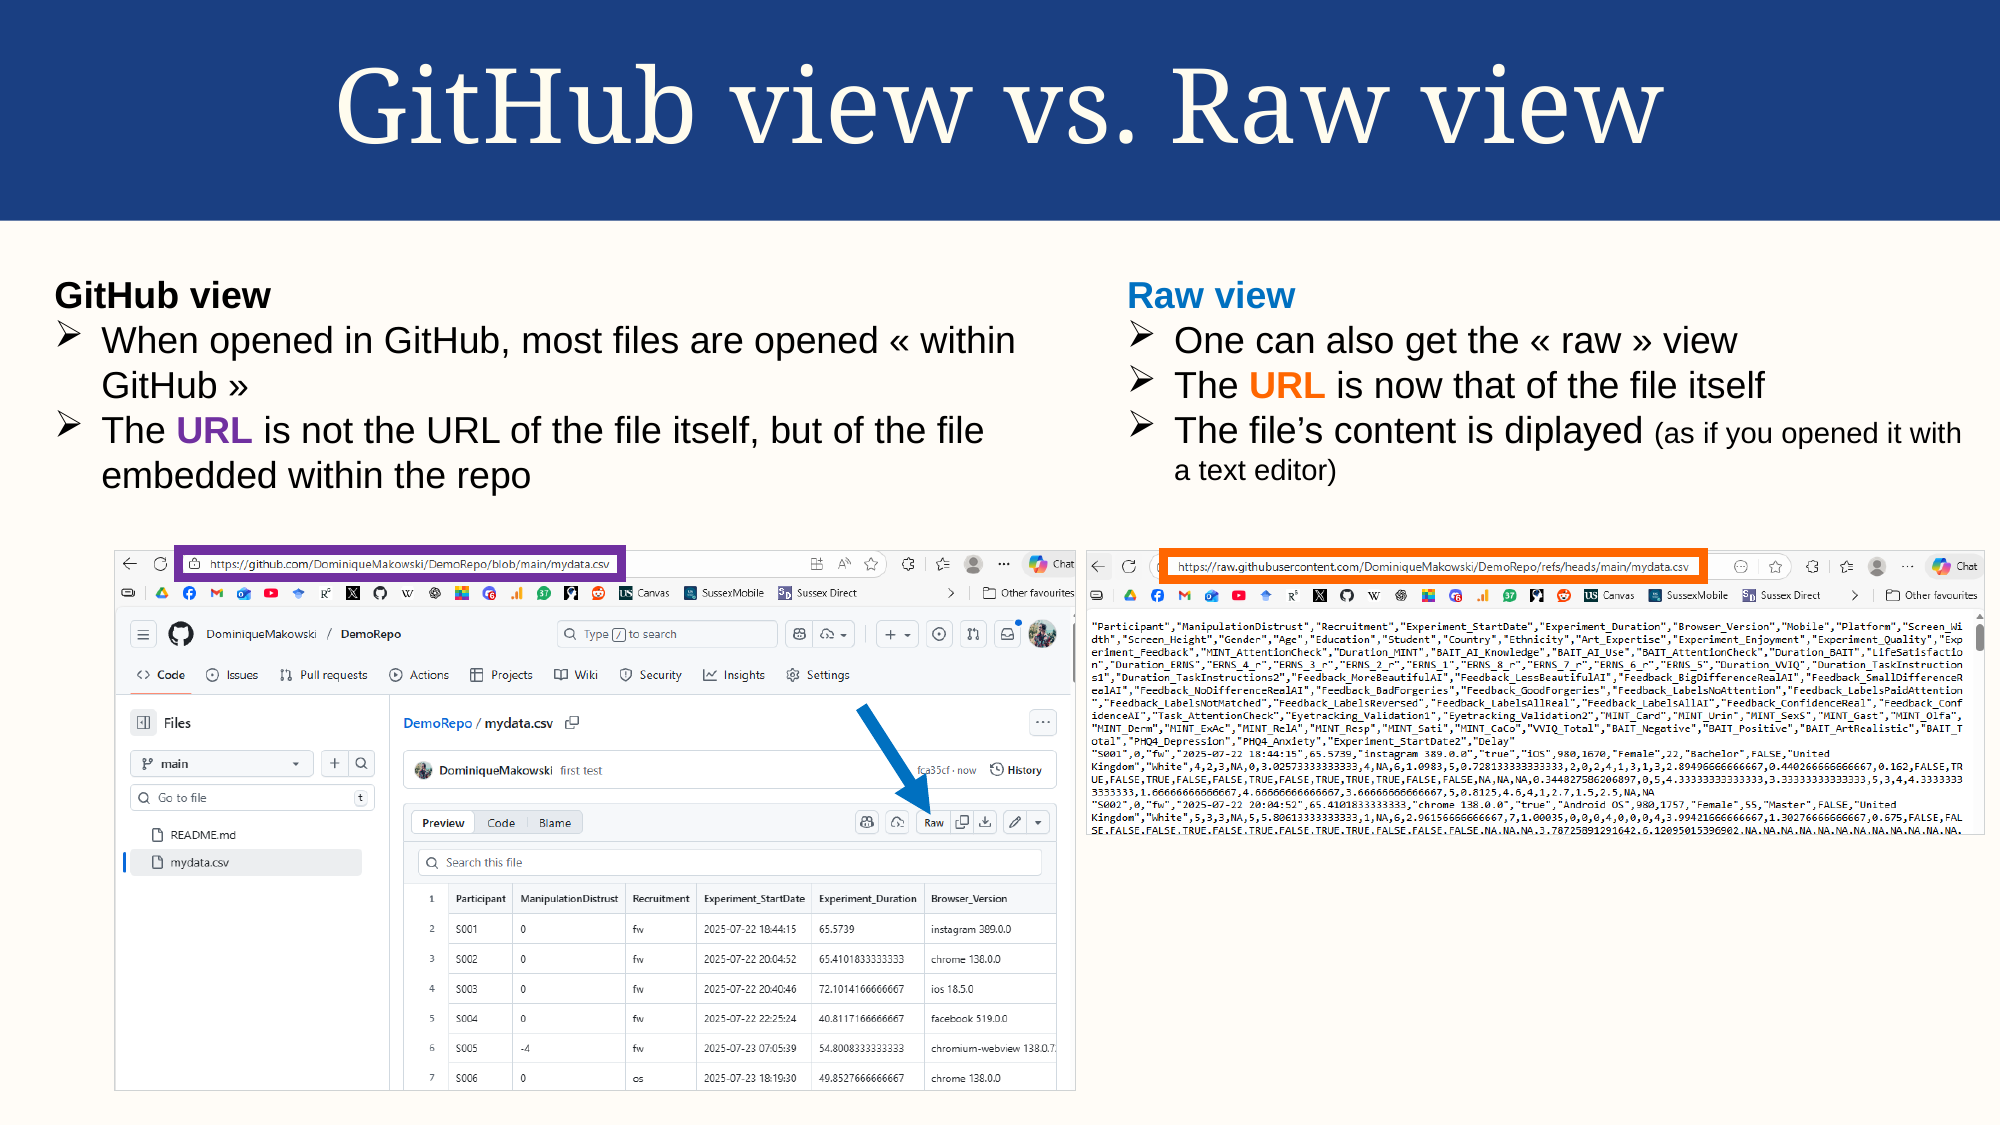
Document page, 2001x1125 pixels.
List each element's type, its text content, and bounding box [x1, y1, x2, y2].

picture [114, 550, 1076, 1091]
title GitHub view vs. Raw view [129, 46, 1871, 175]
text_box GitHub view When opened in GitHub, most files are opened « within GitHub » The URL is not the URL of the file itself, but of the file embedded within the repo [39, 263, 1076, 504]
text_box Raw view One can also get the « raw » view The URL is now that of the file itself The file’s content is diplayed (as if you opened it with a text editor) [1112, 263, 2000, 494]
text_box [861, 706, 931, 815]
picture [1086, 550, 1985, 835]
